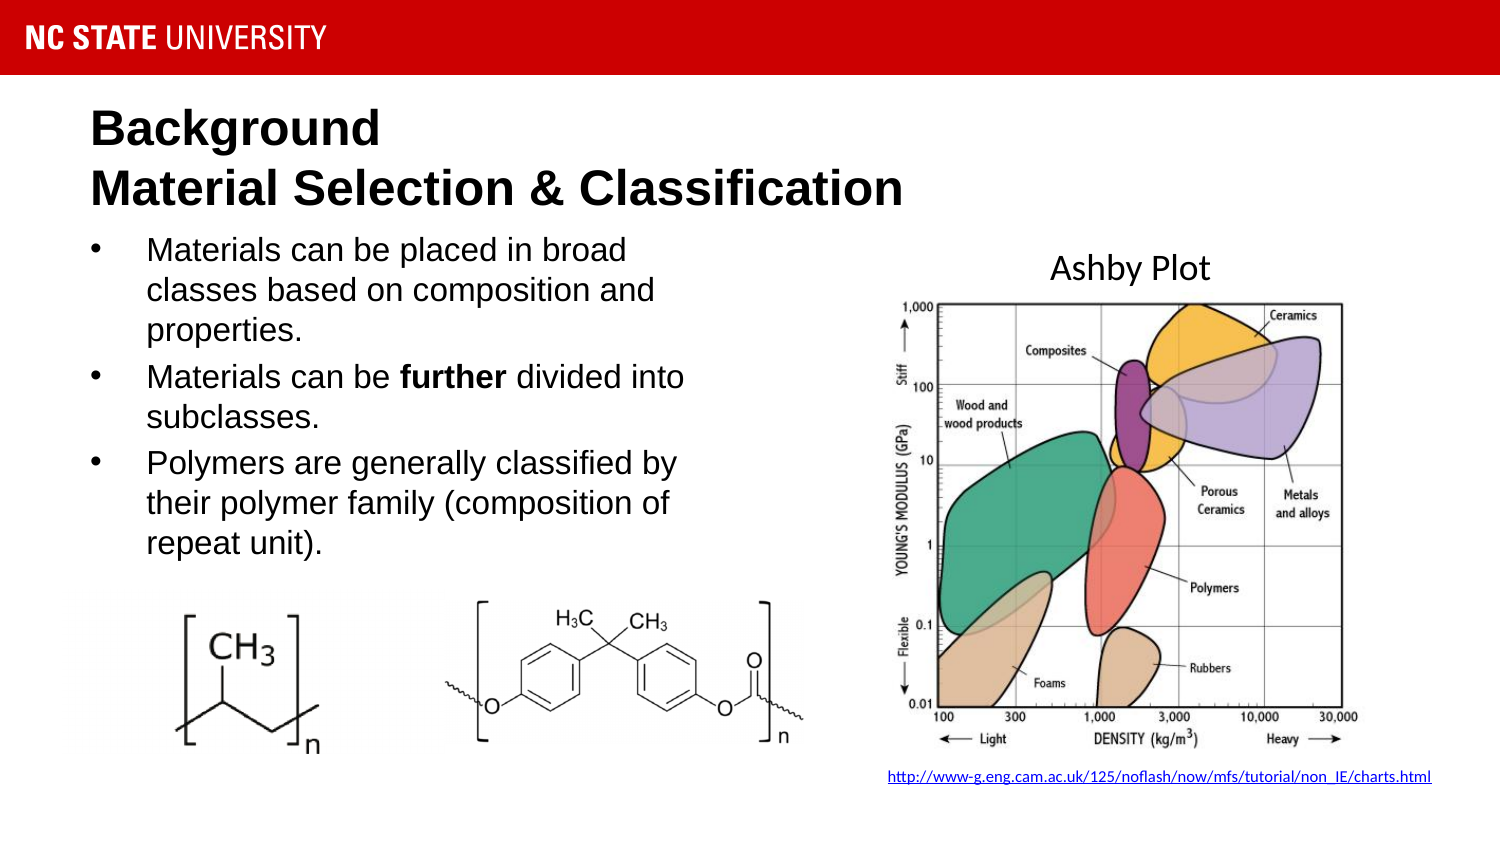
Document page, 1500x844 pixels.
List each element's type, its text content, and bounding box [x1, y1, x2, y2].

picture [0, 0, 1500, 75]
picture [891, 292, 1395, 759]
title Background Material Selection & Classification [75, 90, 1425, 222]
list Materials can be placed in broad classes based on composition and properties. Materials can be further divided into subclasses. Polymers are generally classified by their polymer family (composition of repeat unit). [75, 220, 738, 598]
text_box Ashby Plot [1035, 235, 1230, 290]
text_box http://www-g.eng.cam.ac.uk/125/noflash/now/mfs/tutorial/non_IE/charts.html [872, 757, 1500, 793]
picture [62, 589, 804, 754]
